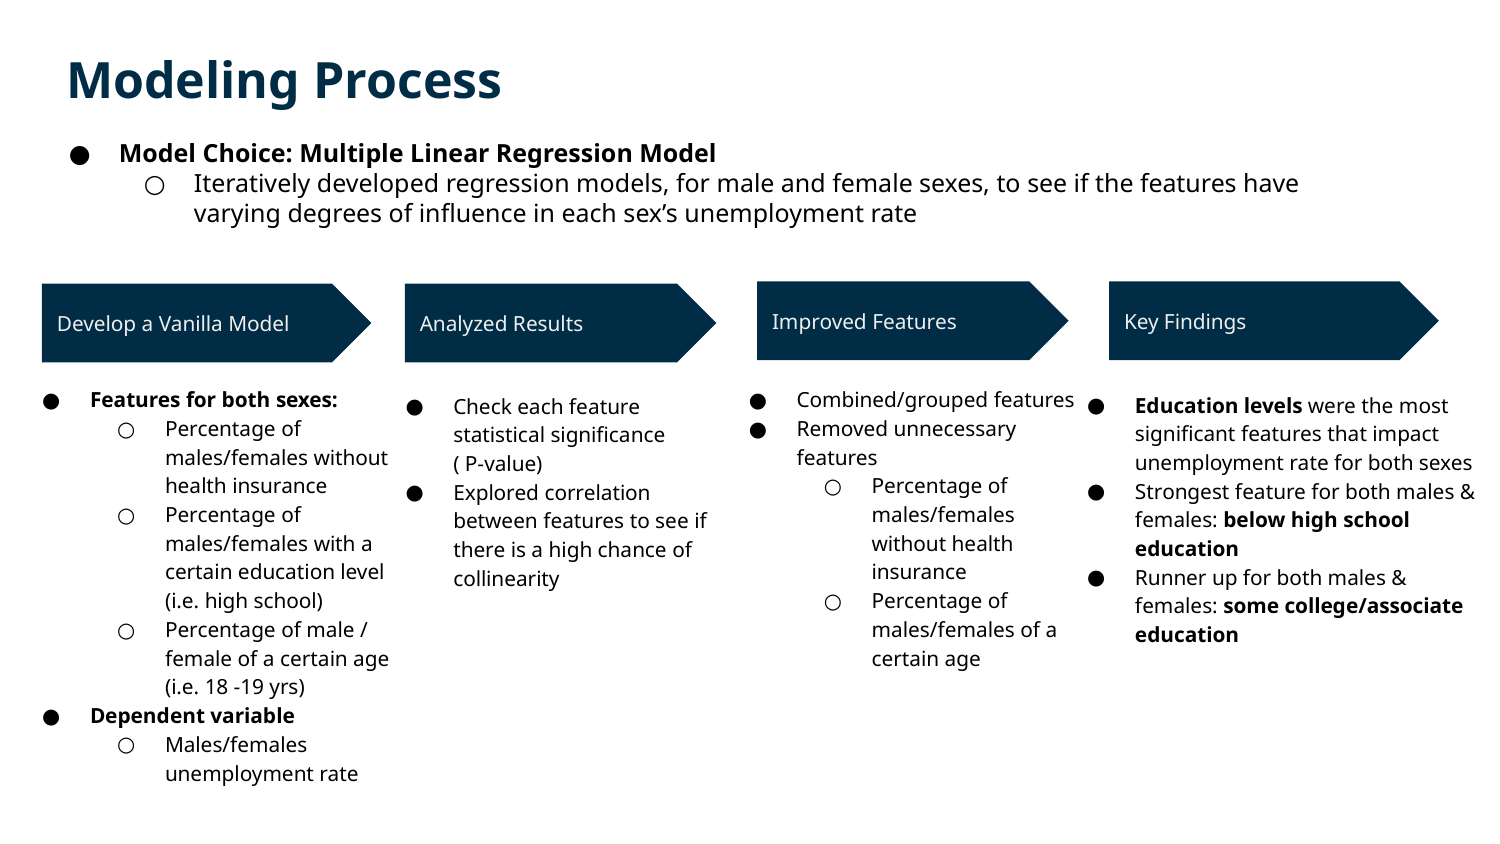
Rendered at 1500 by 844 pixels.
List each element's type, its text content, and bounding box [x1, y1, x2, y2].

text_box Combined/grouped features Removed unnecessary features Percentage of males/females without health insurance Percentage of males/females of a certain age [706, 368, 1110, 678]
text_box Develop a Vanilla Model [41, 283, 372, 363]
text_box Improved Features [757, 281, 1069, 361]
text_box Modeling Process [51, 33, 1449, 123]
text_box Check each feature statistical significance ( P-value) Explored correlation between features to see if there is a high chance of collinearity [363, 374, 723, 690]
text_box Model Choice: Multiple Linear Regression Model Iteratively developed regression models, for male and female sexes, to see if the features have varying degrees of influence in each sex’s unemployment rate [28, 122, 1341, 245]
text_box Education levels were the most significant features that impact unemployment rate for both sexes Strongest feature for both males & females: below high school education Runner up for both males & females: some college/associate education [1045, 373, 1497, 673]
text_box Analyzed Results [404, 283, 717, 363]
text_box Features for both sexes: Percentage of males/females without health insurance Percentage of males/females with a certain education level (i.e. high school) Percentage of male / female of a certain age (i.e. 18 -19 yrs) Dependent variable Males/females unemployment rate [0, 368, 433, 678]
text_box Key Findings [1109, 281, 1439, 361]
